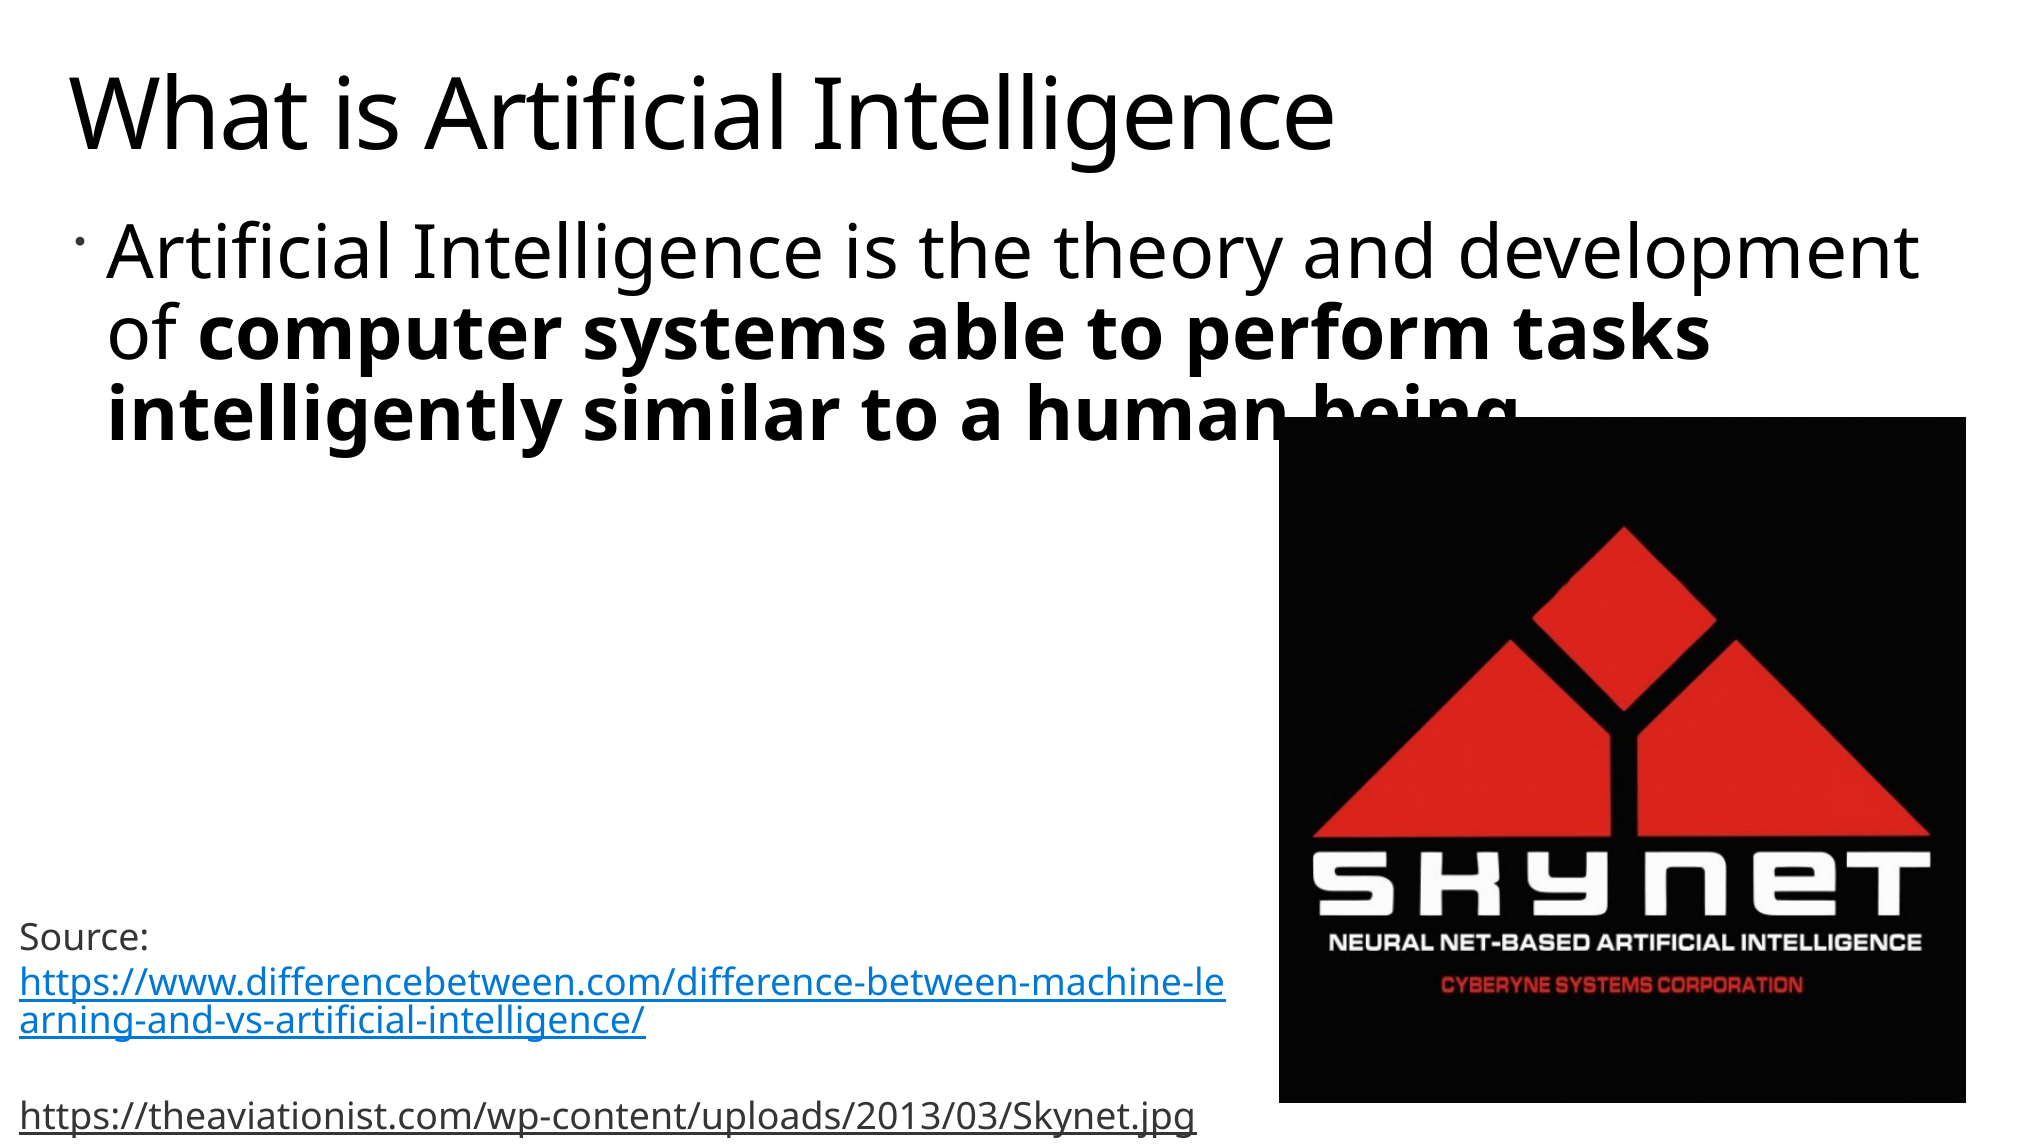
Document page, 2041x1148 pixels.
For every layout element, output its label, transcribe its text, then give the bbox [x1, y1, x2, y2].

text_box Source: https://www.differencebetween.com/difference-between-machine-learning-and-vs-artificial-intelligence/ https://theaviationist.com/wp-content/uploads/2013/03/Skynet.jpg [4, 906, 1251, 1113]
list Artificial Intelligence is the theory and development of computer systems able to perform tasks intelligently similar to a human being. [45, 198, 1996, 475]
title What is Artificial Intelligence [45, 48, 1996, 198]
picture [1279, 416, 1966, 1104]
